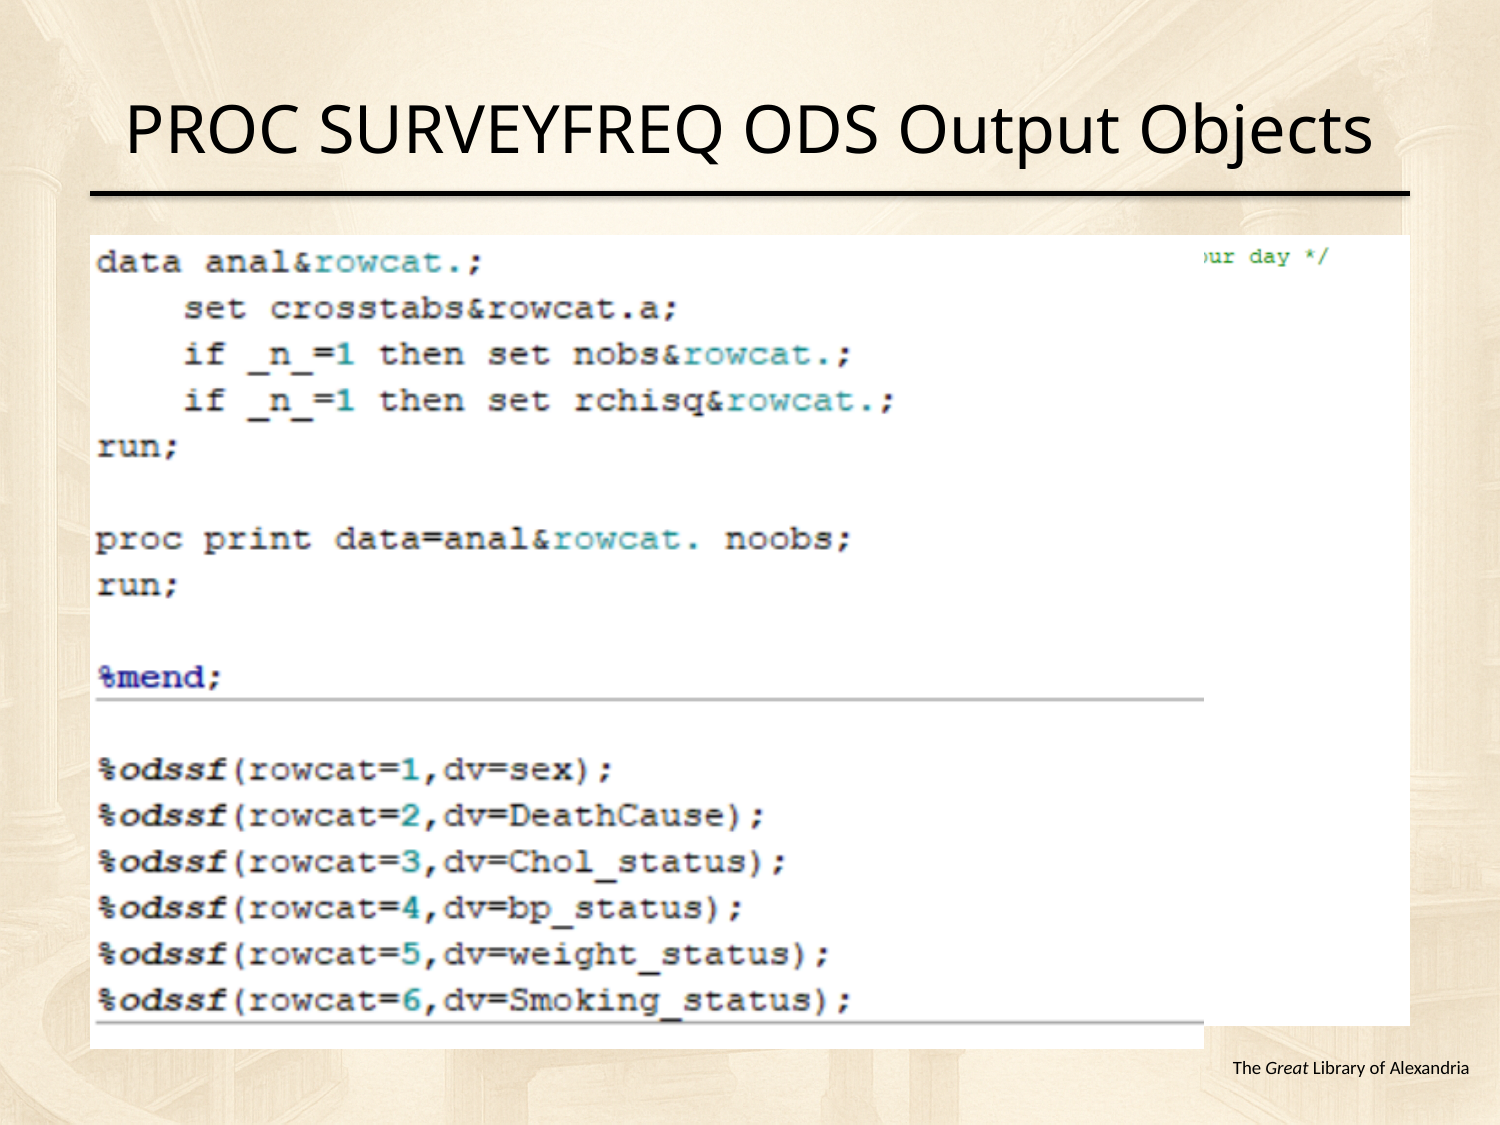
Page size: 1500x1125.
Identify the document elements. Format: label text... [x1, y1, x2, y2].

picture [0, 0, 1500, 1125]
text_box The Great Library of Alexandria [1218, 1048, 1500, 1086]
title PROC SURVEYFREQ ODS Output Objects [75, 45, 1425, 208]
